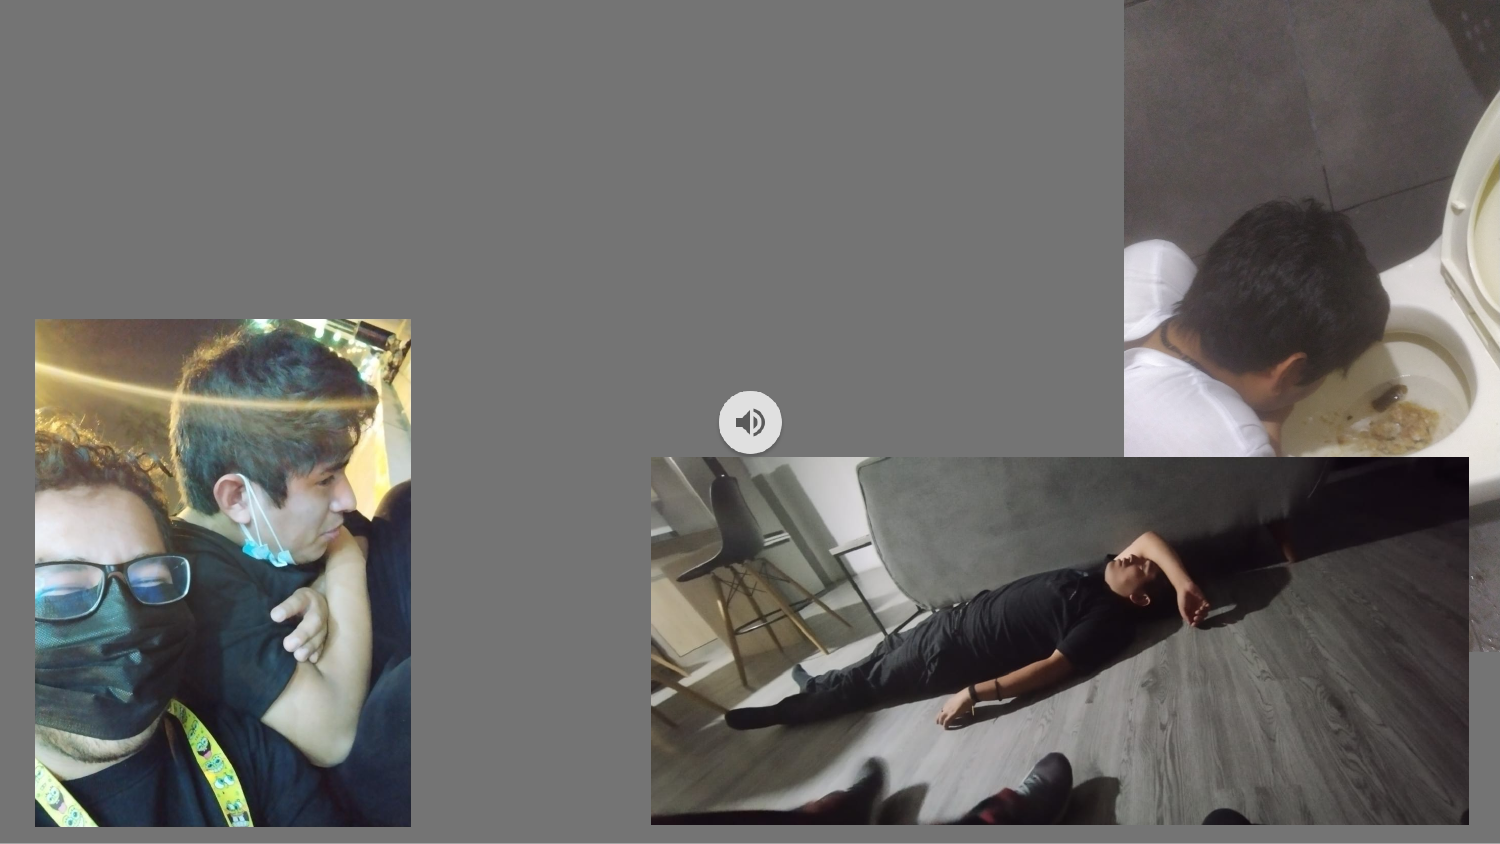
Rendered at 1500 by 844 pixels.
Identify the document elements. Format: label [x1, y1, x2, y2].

picture [35, 319, 412, 827]
picture [651, 0, 1500, 825]
text_box [0, 0, 1500, 844]
